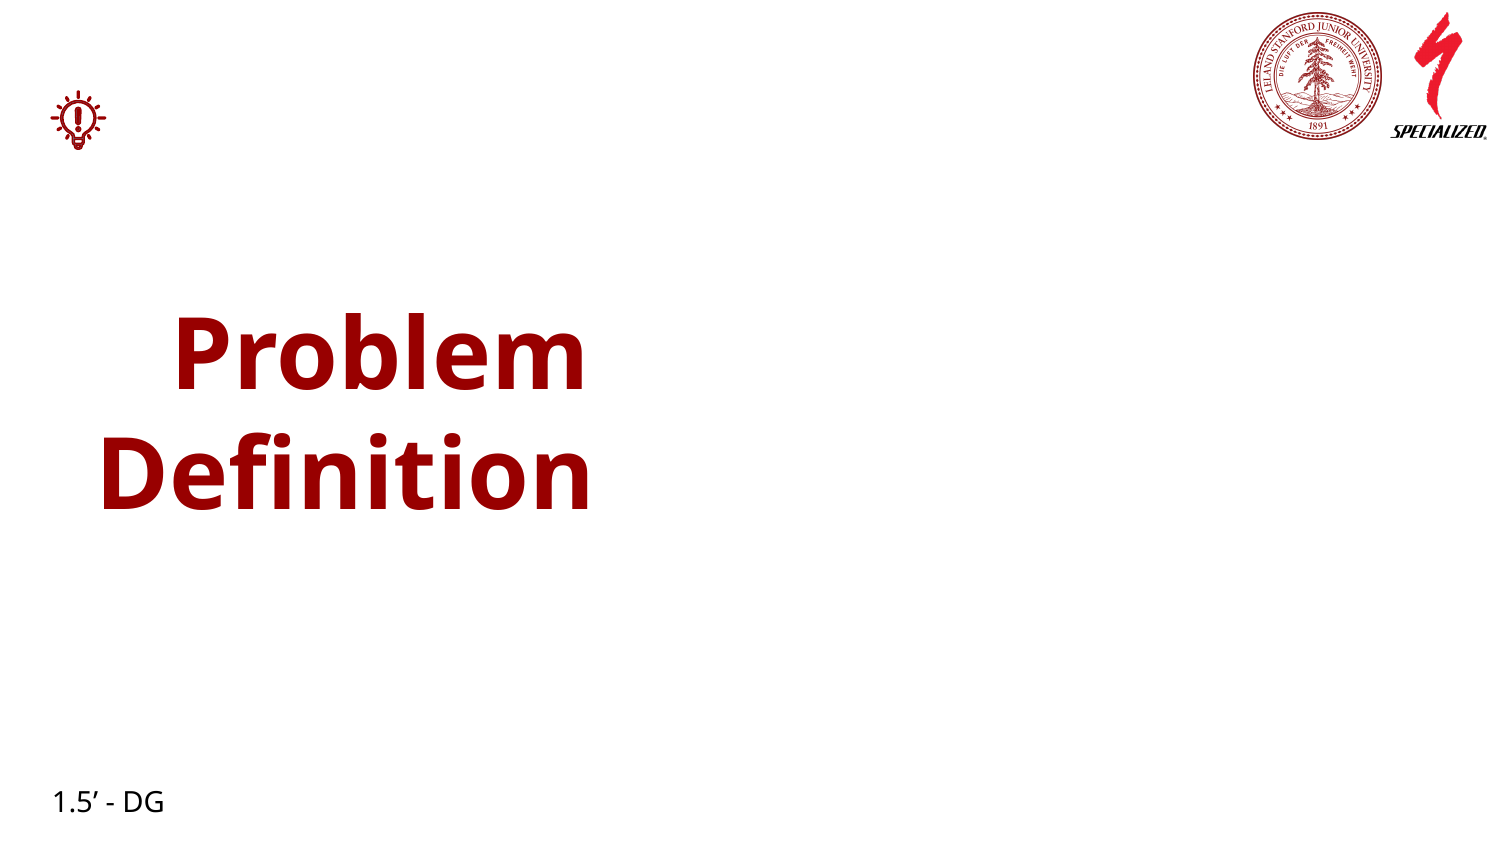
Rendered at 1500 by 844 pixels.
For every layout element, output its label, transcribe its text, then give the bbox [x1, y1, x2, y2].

title Problem Definition [80, 73, 1125, 745]
text_box 1.5’ - DG [29, 768, 227, 834]
picture [1390, 12, 1487, 140]
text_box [50, 90, 106, 150]
picture [1253, 12, 1382, 140]
